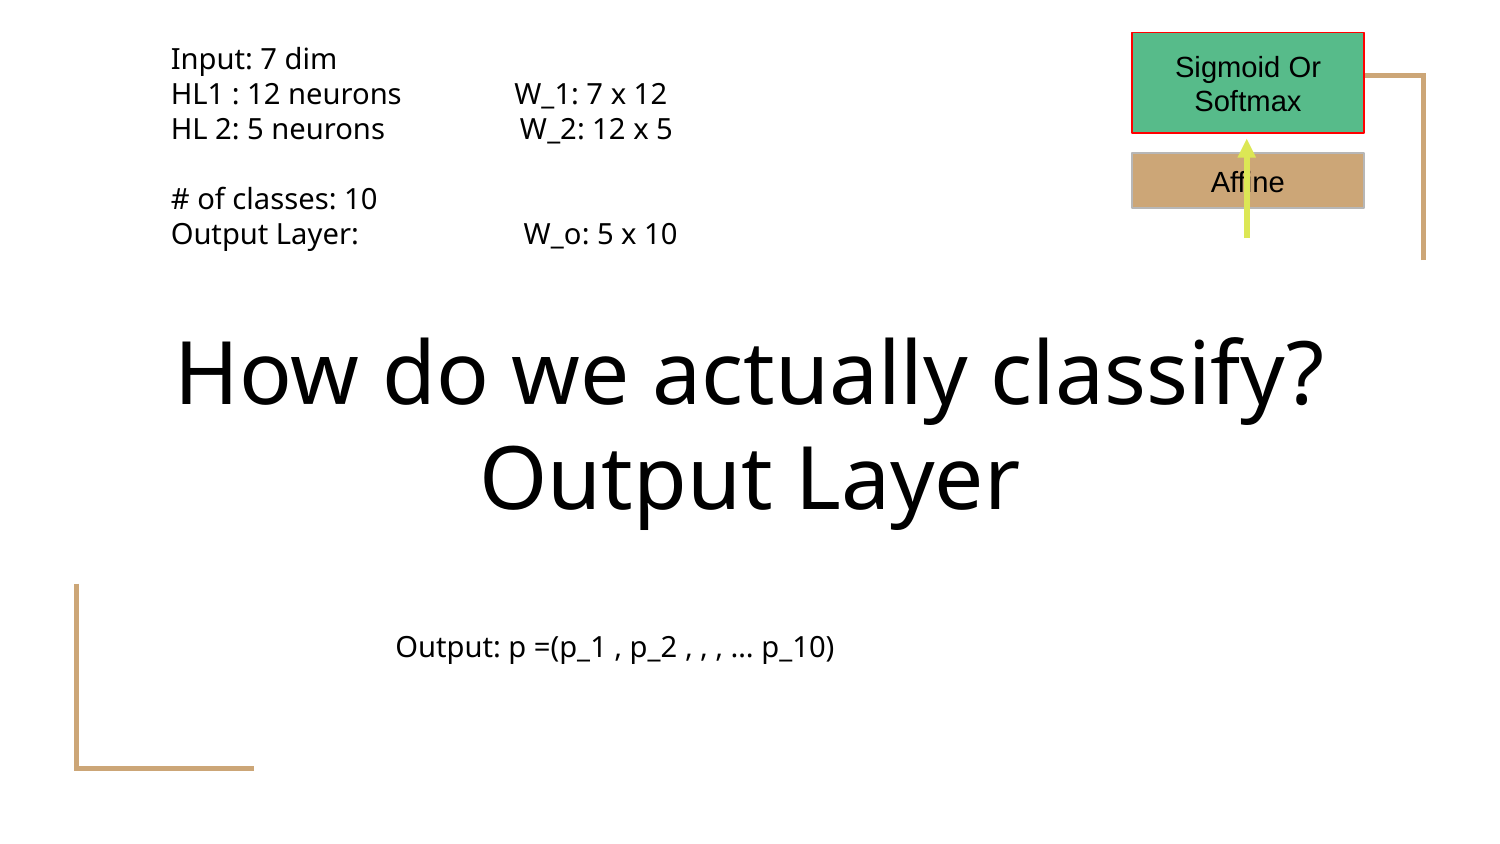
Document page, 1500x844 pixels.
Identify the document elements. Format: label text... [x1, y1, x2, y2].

text_box Sigmoid Or Softmax [1132, 32, 1364, 133]
text_box Affine [1251, 152, 1364, 208]
text_box Output: p =(p_1 , p_2 , , , … p_10) [380, 612, 1212, 668]
title How do we actually classify? Output Layer [126, 296, 1374, 548]
text_box Input: 7 dim HL1 : 12 neurons W_1: 7 x 12 HL 2: 5 neurons W_2: 12 x 5 # of classes: 10 Output Layer: W_o: 5 x 10 [155, 25, 945, 297]
text_box Affine [1132, 152, 1242, 208]
